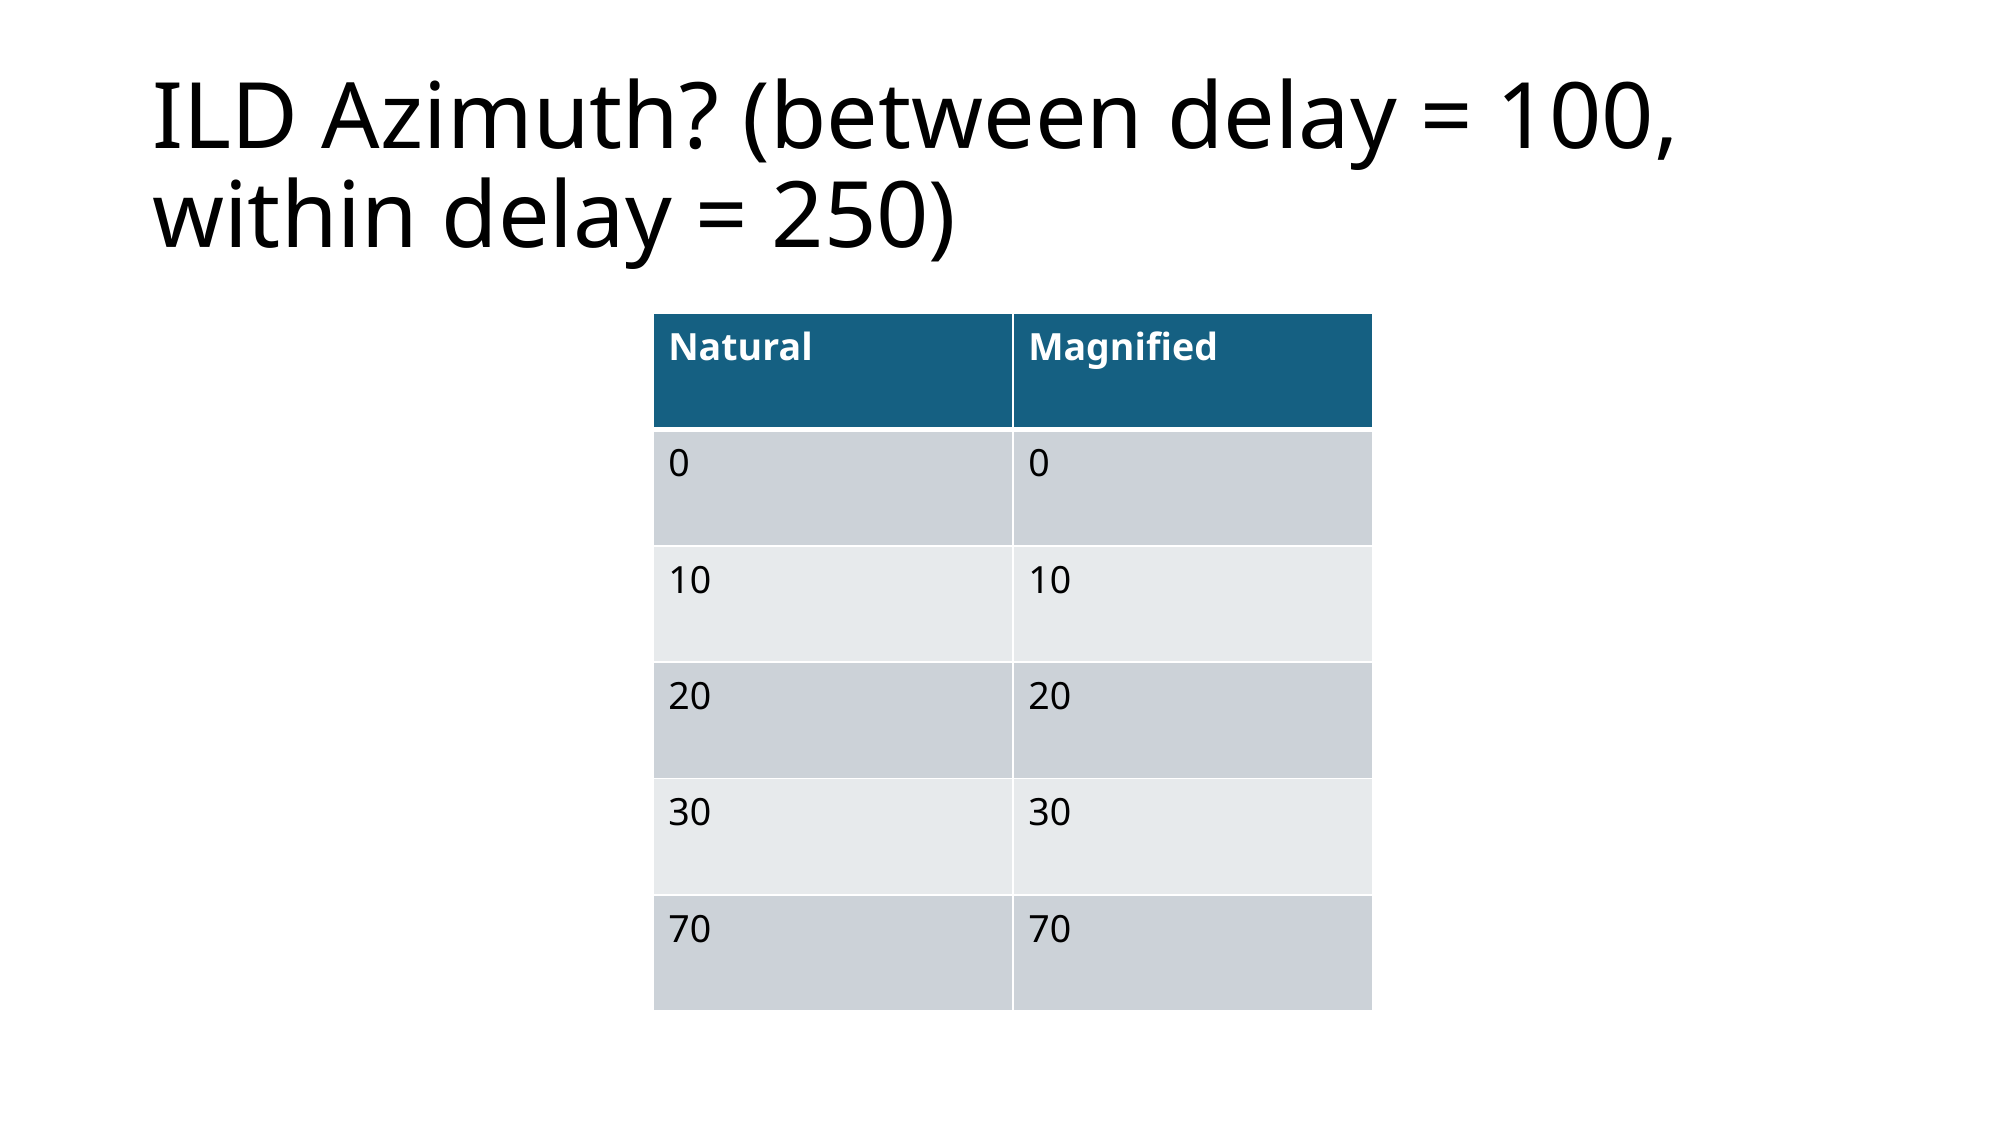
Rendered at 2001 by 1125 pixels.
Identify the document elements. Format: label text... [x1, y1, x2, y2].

table_cell 70 [1014, 896, 1372, 1010]
table_header Magnified [1014, 314, 1372, 427]
table_cell 20 [1014, 663, 1372, 778]
table_cell 70 [654, 896, 1012, 1010]
table_header Natural [654, 314, 1012, 427]
table_cell 0 [654, 432, 1012, 545]
title ILD Azimuth? (between delay = 100, within delay = 250) [137, 59, 1863, 278]
table_cell 0 [1014, 432, 1372, 545]
table_cell 30 [654, 779, 1012, 894]
table_cell 10 [1014, 547, 1372, 661]
table_cell 30 [1014, 779, 1372, 894]
table_cell 10 [654, 547, 1012, 661]
table_cell 20 [654, 663, 1012, 778]
